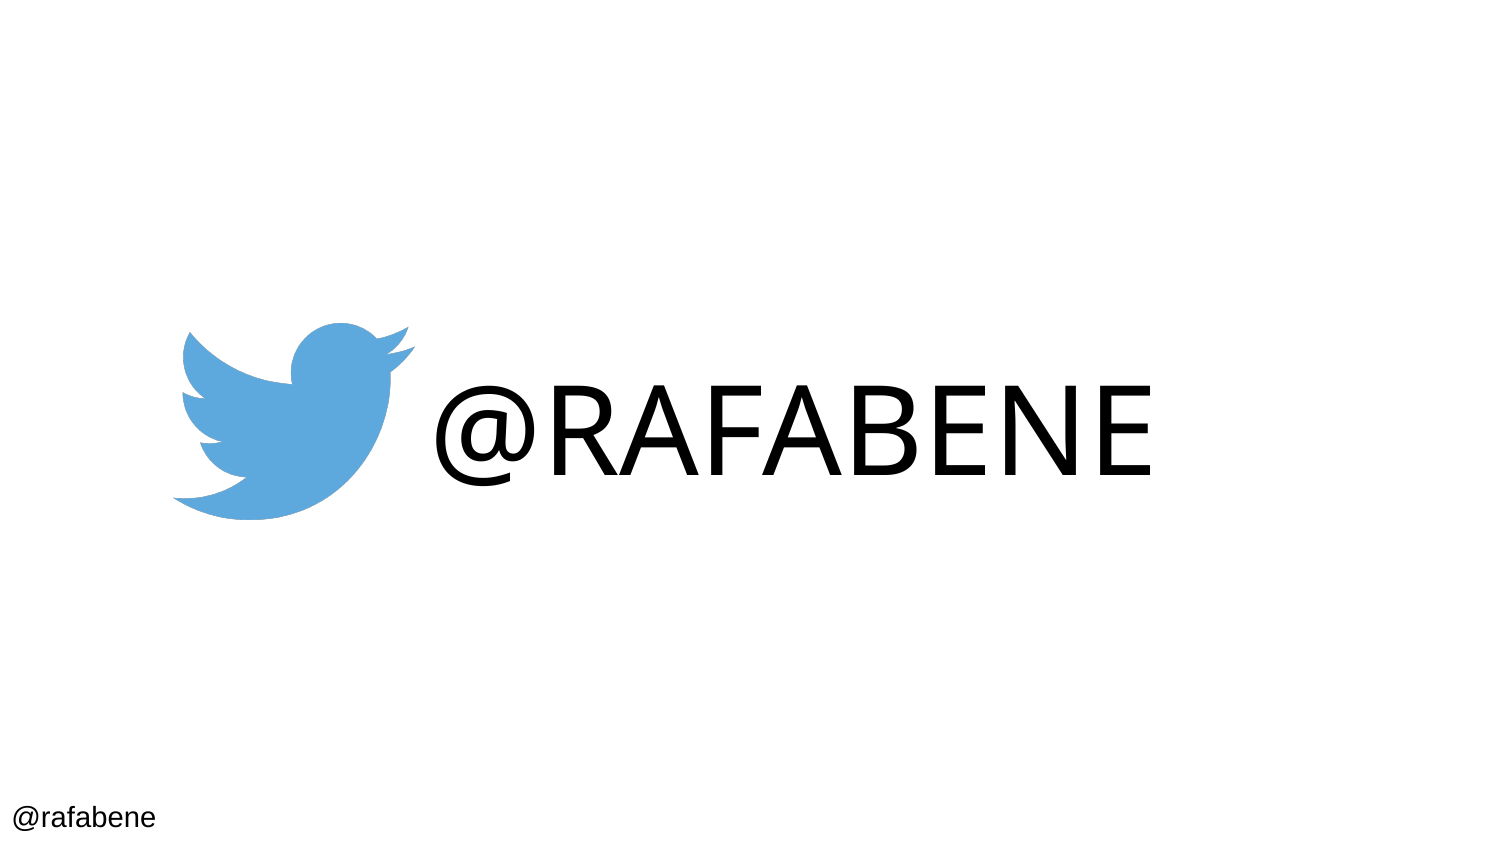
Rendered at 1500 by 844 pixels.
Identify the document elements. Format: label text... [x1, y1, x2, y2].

text_box @RAFABENE [421, 335, 1237, 509]
text_box @rafabene [0, 783, 208, 844]
picture [173, 323, 416, 520]
